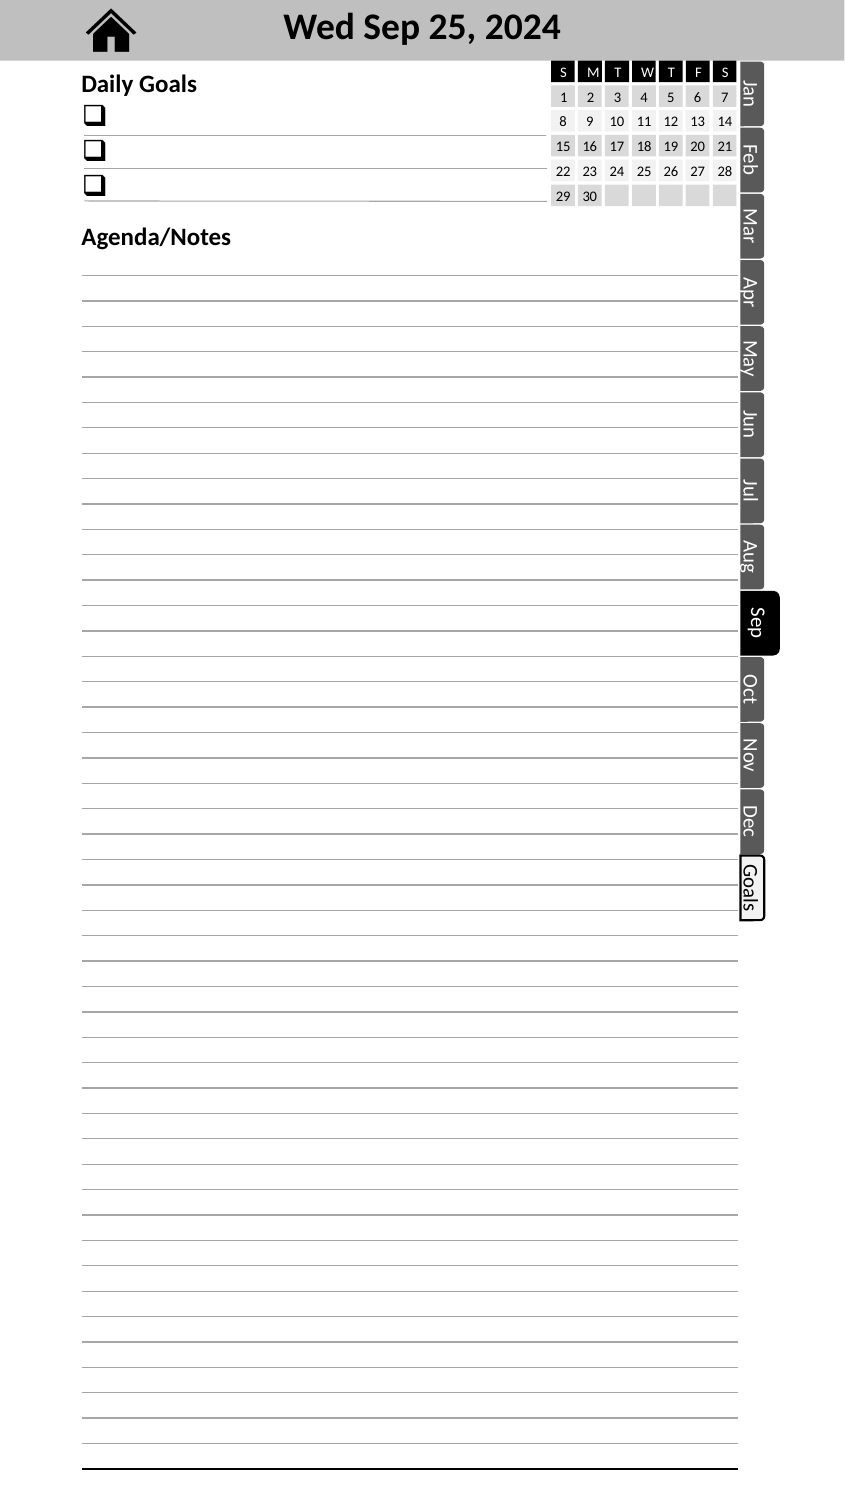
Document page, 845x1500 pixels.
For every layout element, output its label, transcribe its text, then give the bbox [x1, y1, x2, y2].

list Wed Sep 25, 2024 [190, 0, 655, 61]
picture [82, 1, 140, 59]
